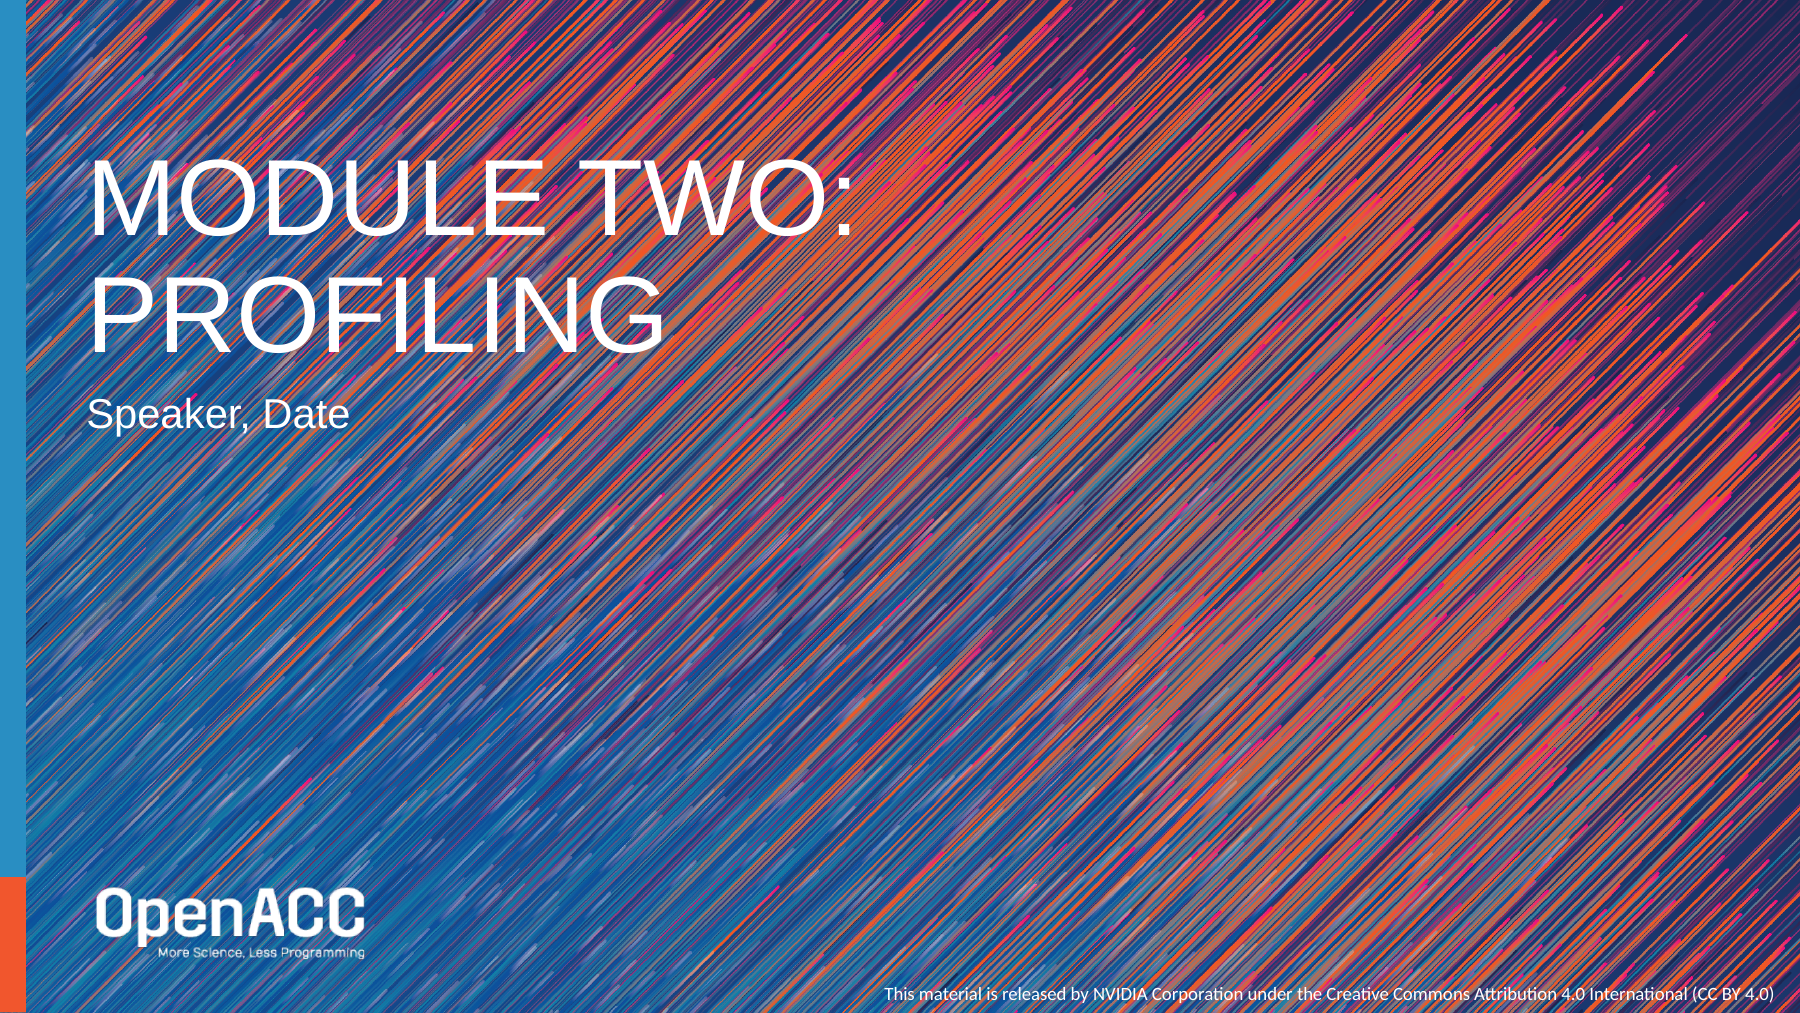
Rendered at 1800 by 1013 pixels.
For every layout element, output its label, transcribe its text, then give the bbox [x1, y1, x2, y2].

title MODULE two: profiling [70, 150, 1544, 384]
subtitle Speaker, Date [70, 385, 1544, 447]
picture [26, 0, 1800, 1013]
